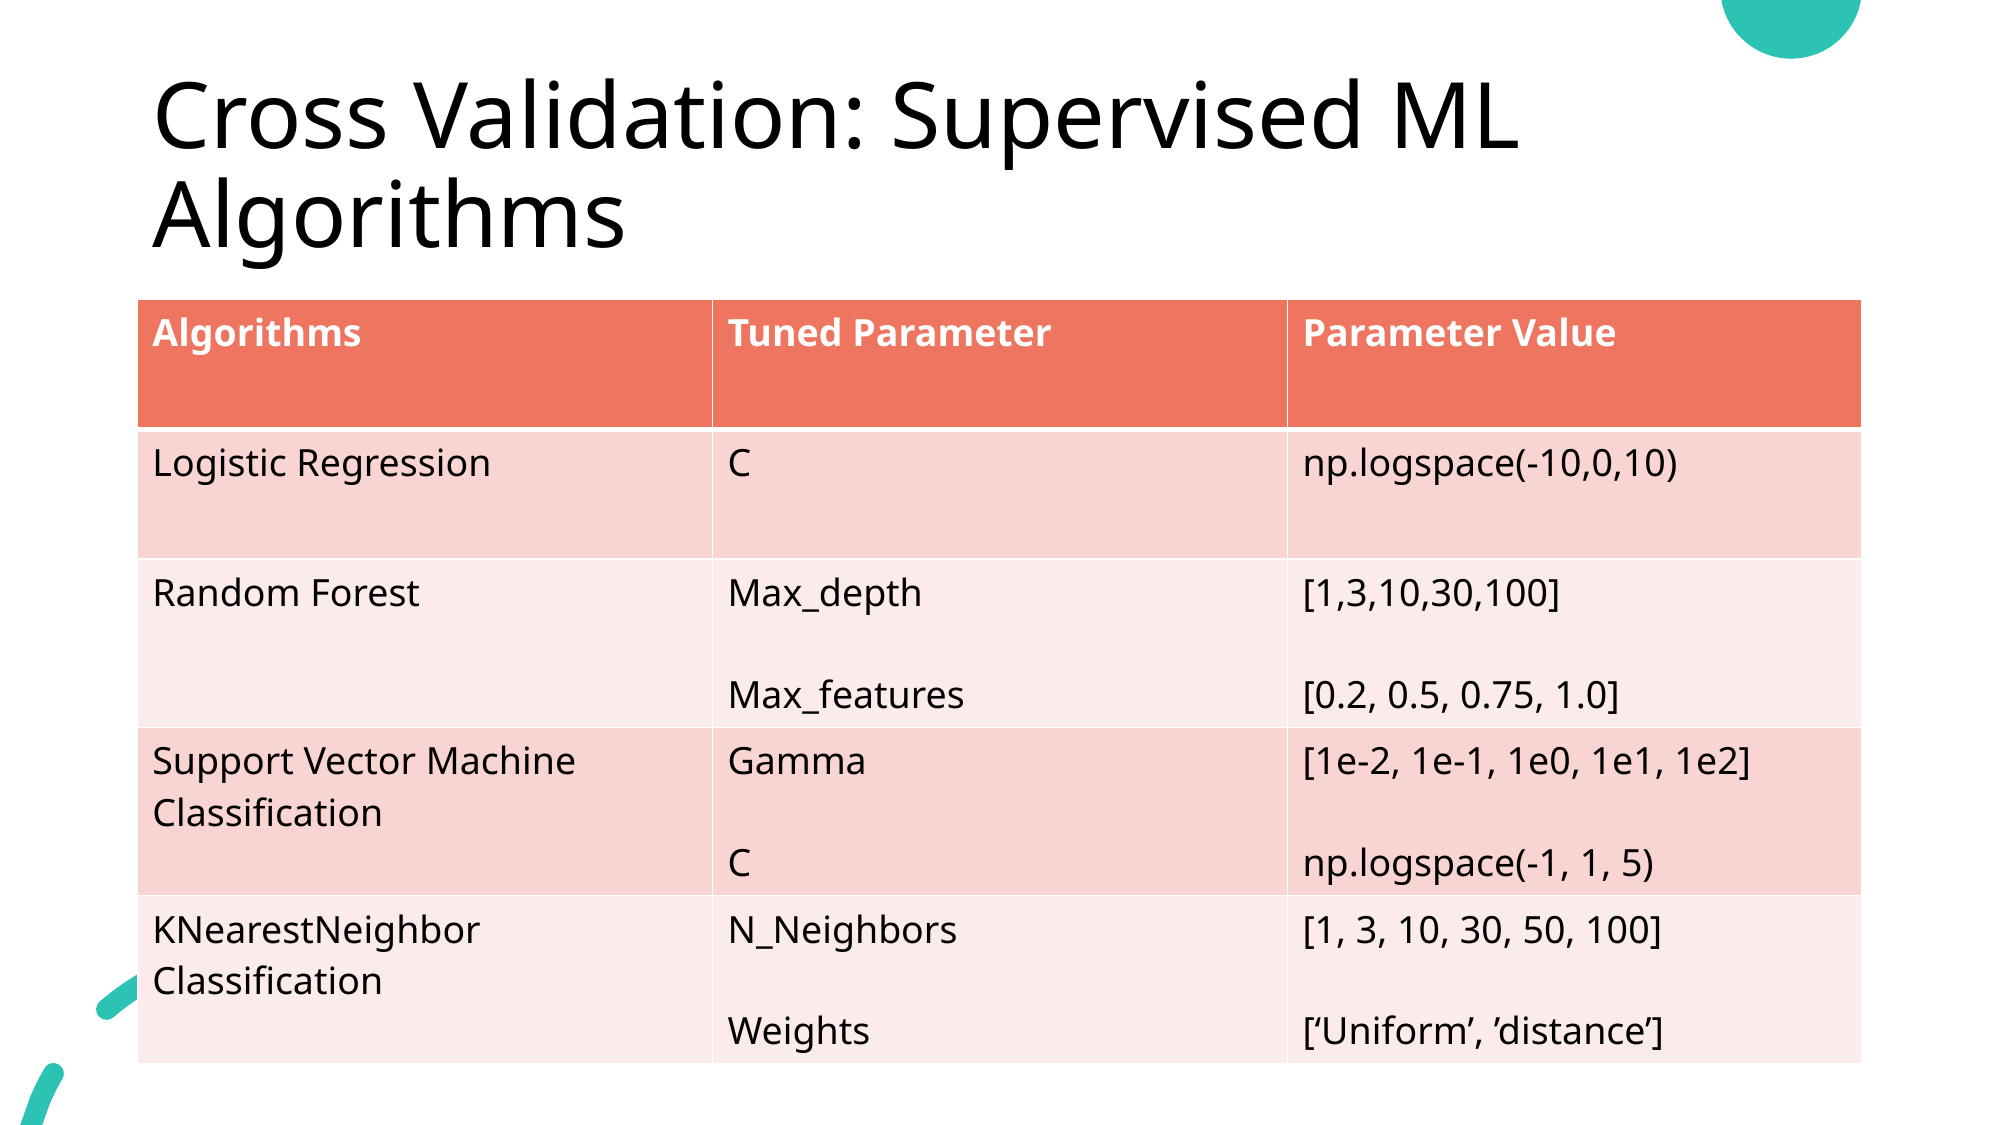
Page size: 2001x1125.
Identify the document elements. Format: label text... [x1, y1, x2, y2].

table_header Algorithms [138, 300, 712, 427]
table_cell np.logspace(-10,0,10) [1288, 432, 1861, 558]
table_cell C [713, 432, 1287, 558]
table_cell [1,3,10,30,100] [0.2, 0.5, 0.75, 1.0] [1288, 560, 1861, 727]
table_cell Gamma C [713, 728, 1287, 895]
table_header Parameter Value [1288, 300, 1861, 427]
table_cell Max_depth Max_features [713, 560, 1287, 727]
table_cell [1e-2, 1e-1, 1e0, 1e1, 1e2] np.logspace(-1, 1, 5) [1288, 728, 1861, 895]
table_cell KNearestNeighbor Classification [138, 896, 712, 1063]
table_cell [1, 3, 10, 30, 50, 100] [‘Uniform’, ’distance’] [1288, 896, 1861, 1063]
table_header Tuned Parameter [713, 300, 1287, 427]
table_cell N_Neighbors Weights [713, 896, 1287, 1063]
title Cross Validation: Supervised ML Algorithms [137, 59, 1863, 278]
table_cell Support Vector Machine Classification [138, 728, 712, 895]
table_cell Logistic Regression [138, 432, 712, 558]
table_cell Random Forest [138, 560, 712, 727]
